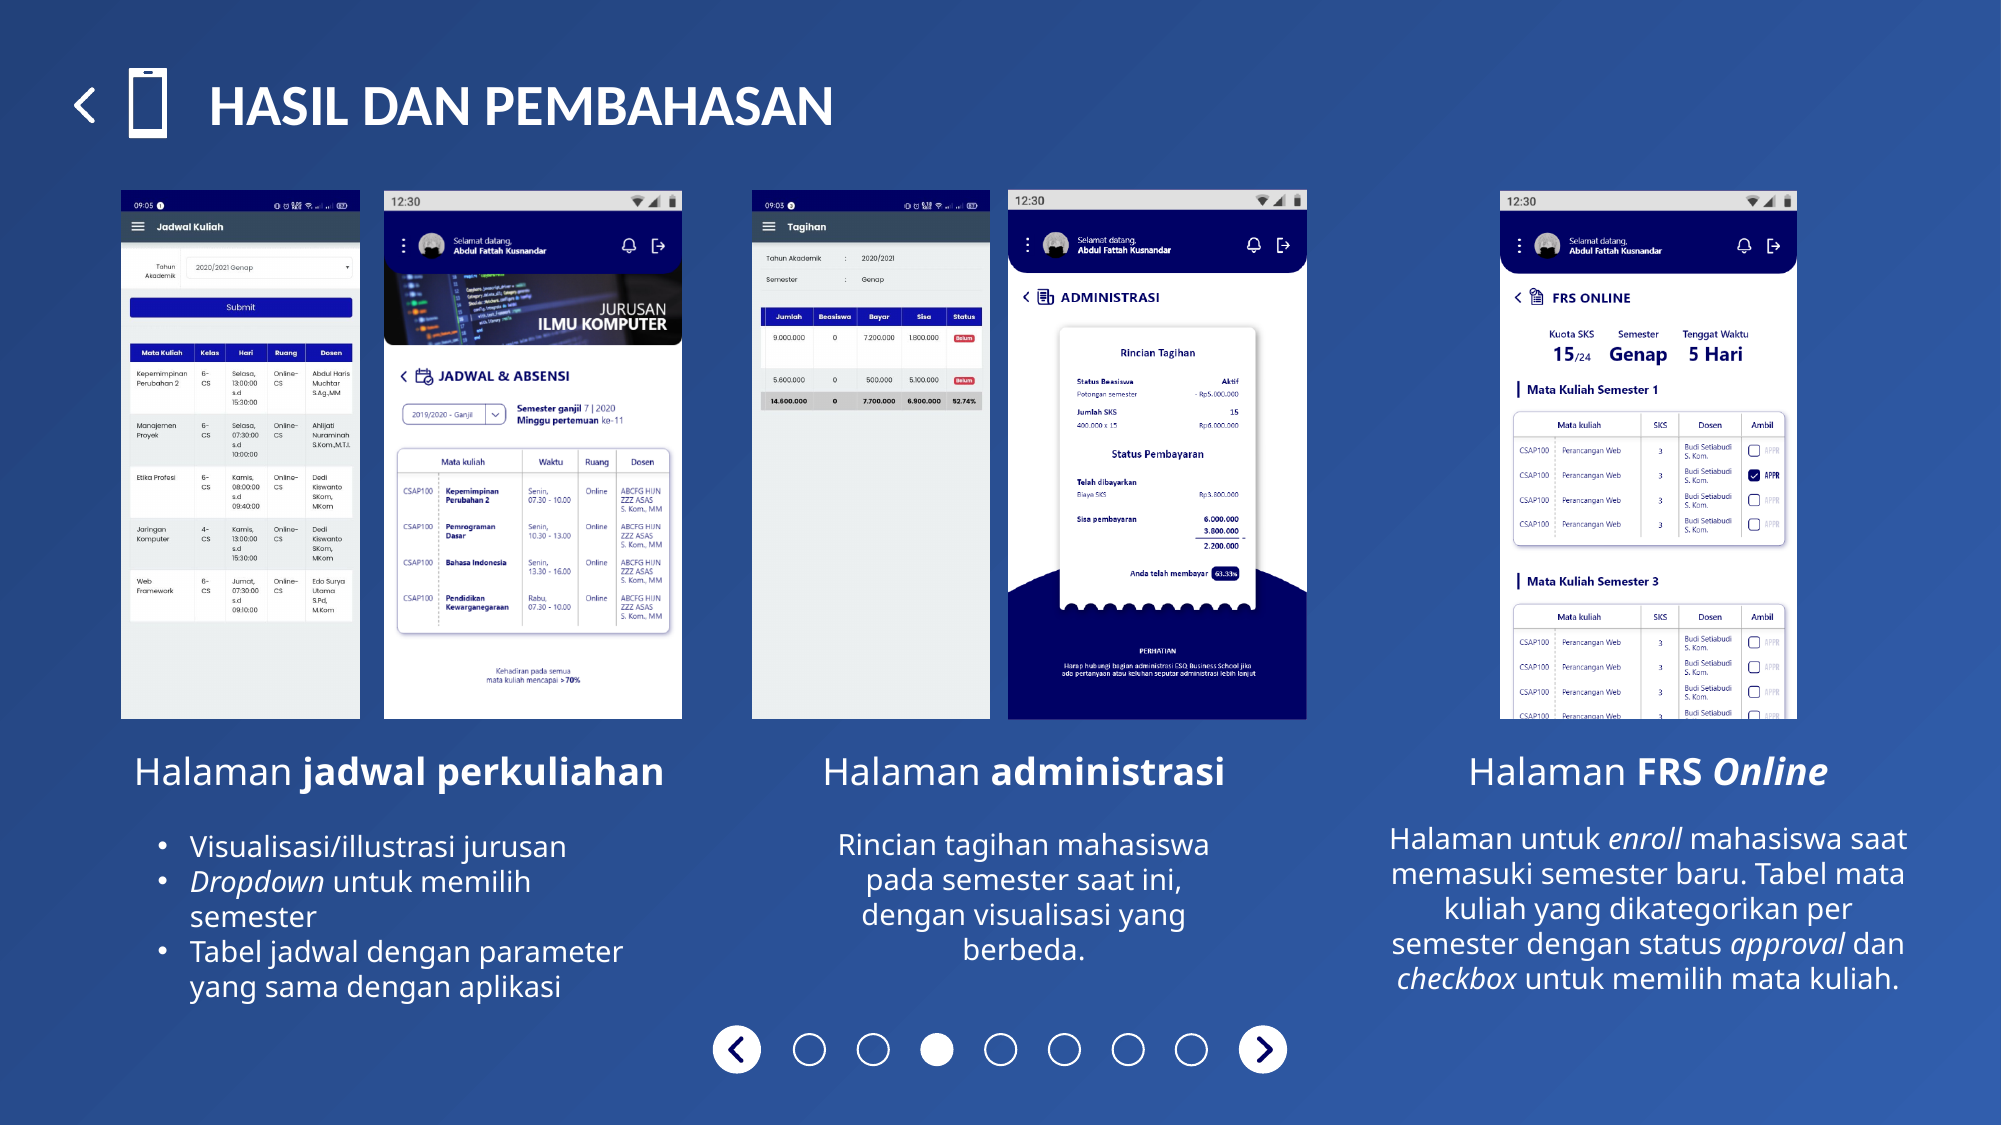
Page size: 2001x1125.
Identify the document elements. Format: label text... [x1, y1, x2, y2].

text_box Rincian tagihan mahasiswa pada semester saat ini, dengan visualisasi yang berbeda. [806, 819, 1242, 974]
picture [727, 1035, 744, 1063]
text_box [1111, 1033, 1145, 1067]
text_box [856, 1033, 890, 1067]
text_box [1047, 1033, 1082, 1067]
text_box Halaman FRS Online [1453, 740, 1844, 801]
text_box Halaman jadwal perkuliahan [119, 740, 681, 801]
picture [121, 190, 360, 719]
picture [752, 190, 990, 719]
picture [1500, 190, 1797, 719]
text_box [920, 1033, 954, 1067]
text_box [711, 1024, 763, 1075]
text_box Halaman untuk enroll mahasiswa saat memasuki semester baru. Tabel mata kuliah yang dikategorikan per semester dengan status approval dan checkbox untuk memilih mata kuliah. [1363, 813, 1934, 1003]
text_box [1174, 1033, 1208, 1067]
text_box [1237, 1024, 1289, 1075]
picture [384, 190, 682, 719]
text_box HASIL DAN PEMBAHASAN [195, 59, 850, 145]
text_box Visualisasi/illustrasi jurusan Dropdown untuk memilih semester Tabel jadwal dengan parameter yang sama dengan aplikasi [142, 820, 657, 1011]
text_box [792, 1033, 827, 1067]
picture [109, 64, 186, 141]
picture [73, 86, 96, 124]
picture [1256, 1036, 1273, 1063]
picture [1008, 189, 1307, 720]
text_box [984, 1033, 1018, 1067]
text_box [0, 0, 2000, 1125]
text_box Halaman administrasi [807, 740, 1241, 801]
